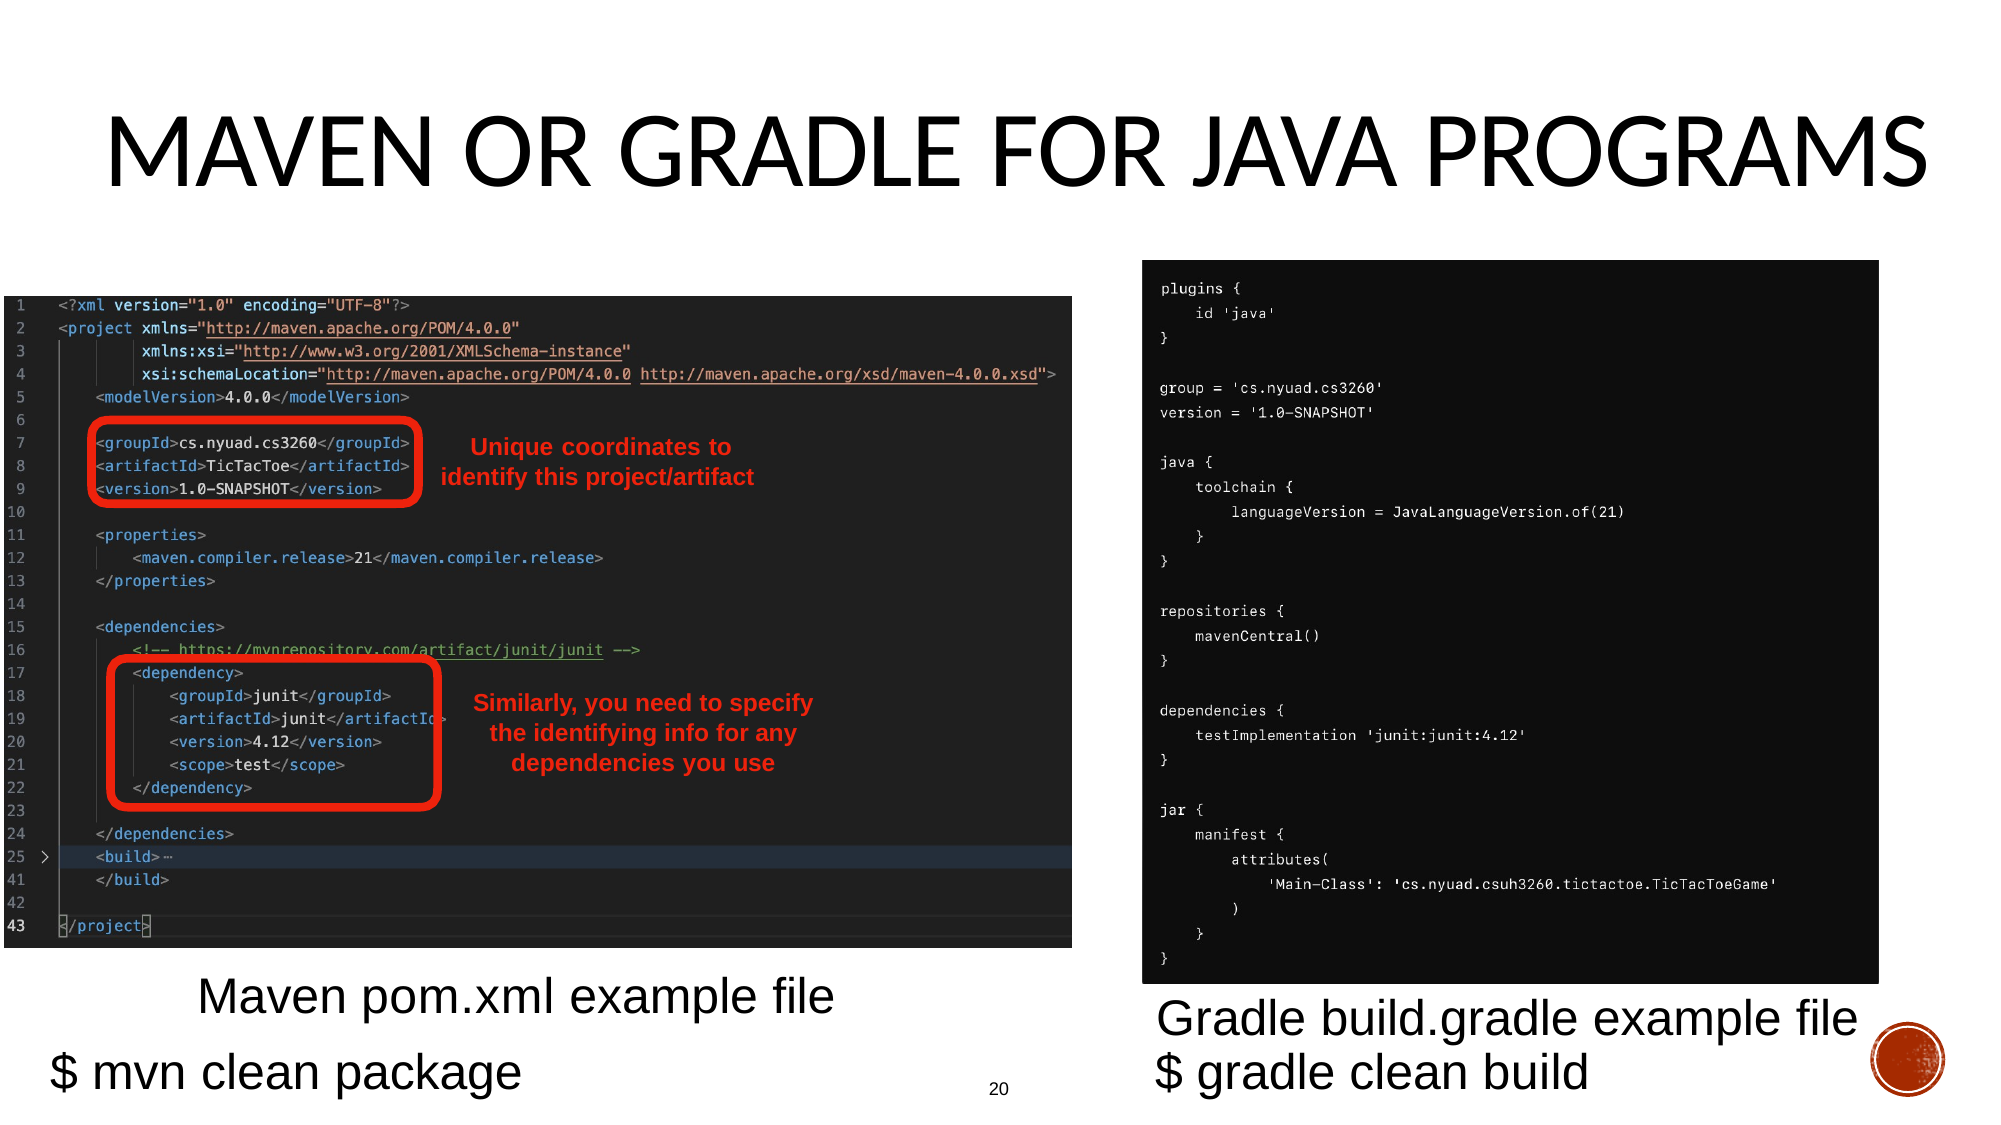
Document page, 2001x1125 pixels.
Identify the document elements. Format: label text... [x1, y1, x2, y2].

text_box $ mvn clean package [49, 1038, 528, 1100]
text_box Maven pom.xml example file [195, 962, 839, 1024]
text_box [7, 299, 1069, 946]
picture [1142, 260, 1879, 984]
text_box Gradle build.gradle example file $ gradle clean build [1153, 988, 1865, 1100]
title Maven or Gradle for Java Programs [101, 48, 1942, 238]
text_box 20 [987, 1075, 1012, 1100]
